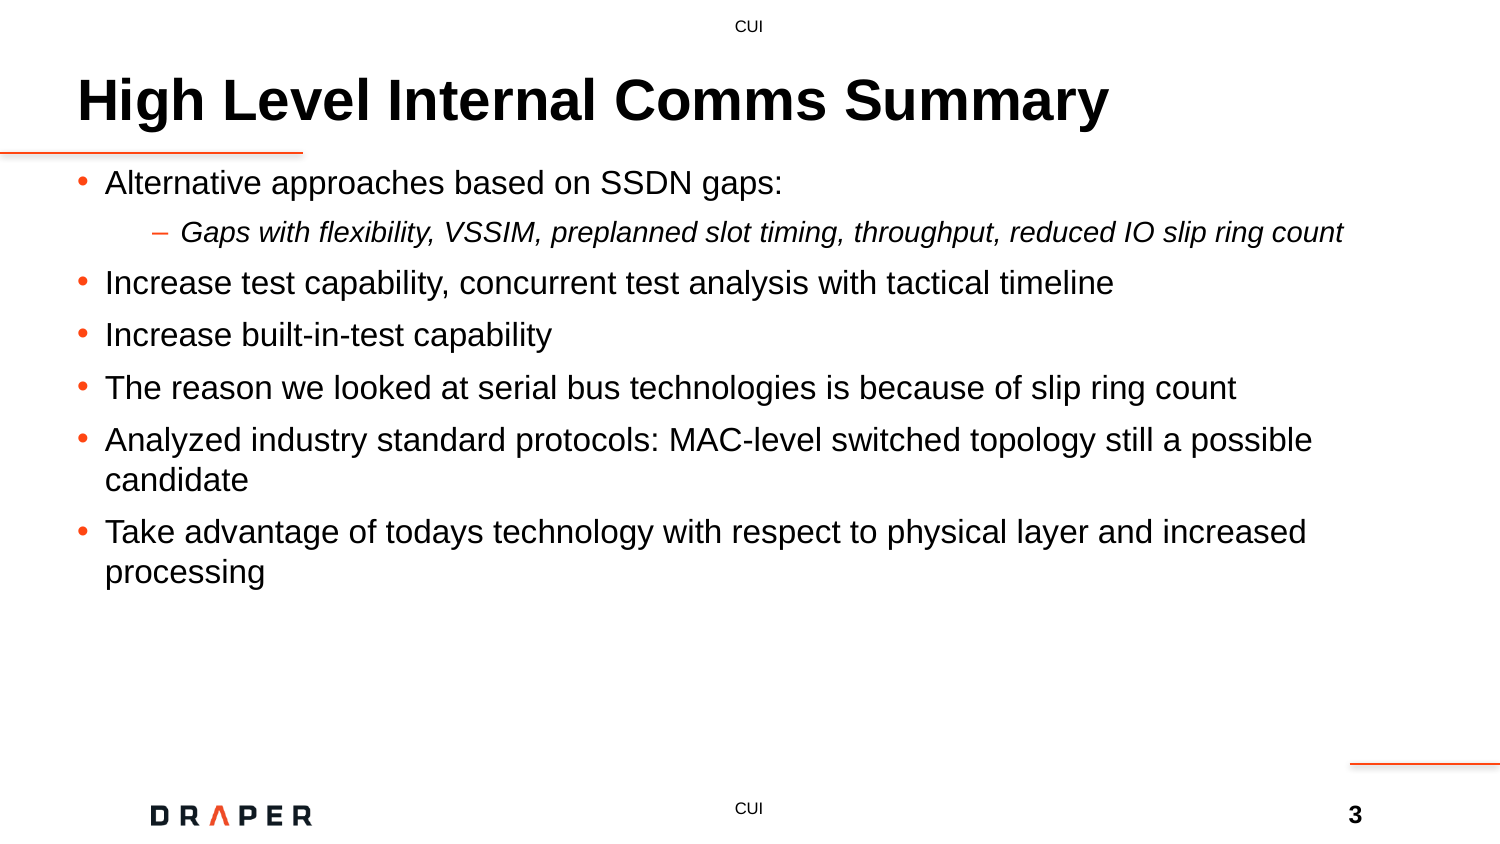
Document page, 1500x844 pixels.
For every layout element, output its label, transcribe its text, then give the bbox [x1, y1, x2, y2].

list Alternative approaches based on SSDN gaps: Gaps with flexibility, VSSIM, preplanned slot timing, throughput, reduced IO slip ring count Increase test capability, concurrent test analysis with tactical timeline Increase built-in-test capability The reason we looked at serial bus technologies is because of slip ring count Analyzed industry standard protocols: MAC-level switched topology still a possible candidate Take advantage of todays technology with respect to physical layer and increased processing [77, 153, 1480, 744]
picture [151, 803, 313, 827]
title High Level Internal Comms Summary [77, 42, 1427, 152]
slide_number 3 [1333, 791, 1411, 837]
